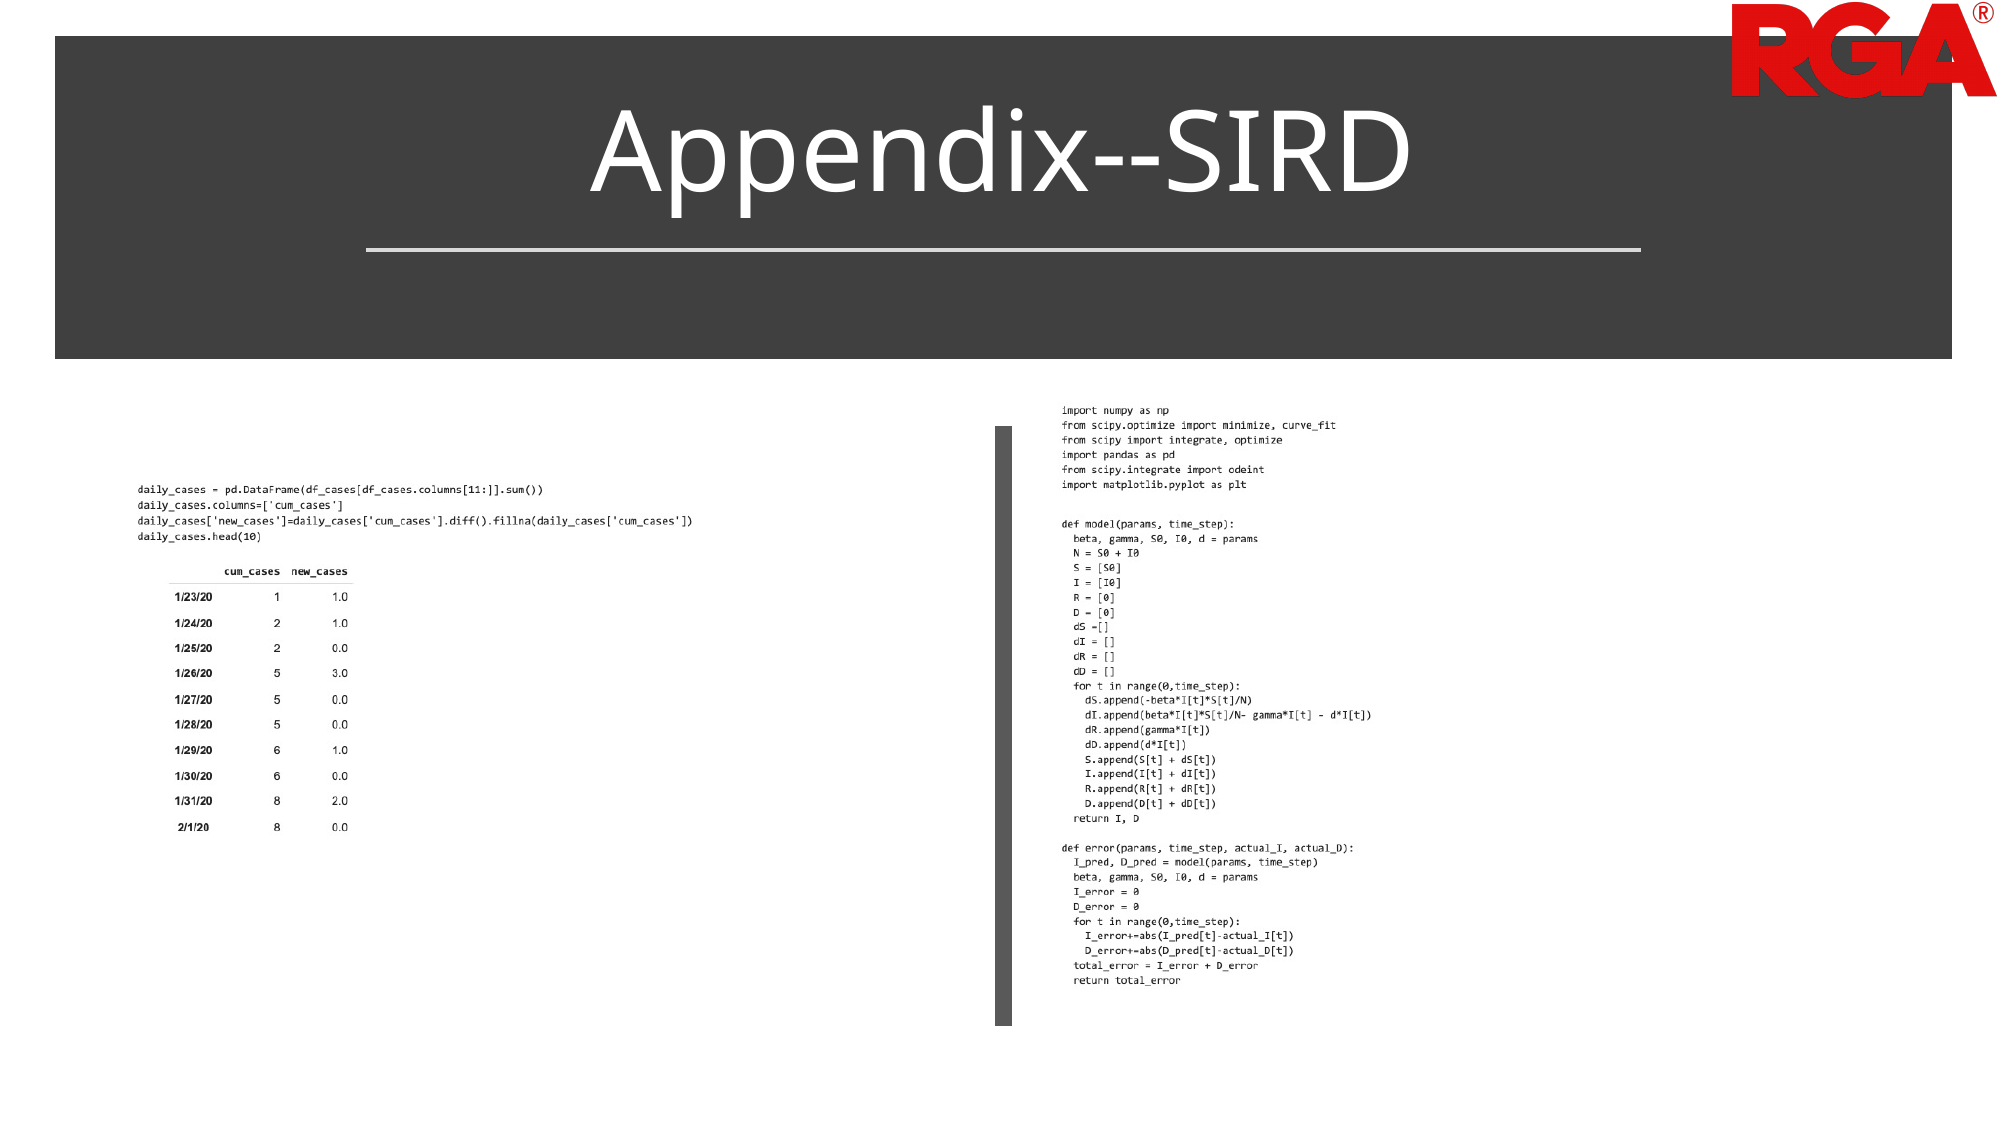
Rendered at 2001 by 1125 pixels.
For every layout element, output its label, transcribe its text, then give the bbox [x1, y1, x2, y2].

text_box [64, 45, 1942, 350]
picture [85, 467, 981, 876]
text_box Appendix--SIRD [89, 71, 1917, 224]
picture [1729, 0, 2000, 101]
picture [1021, 394, 1917, 1028]
